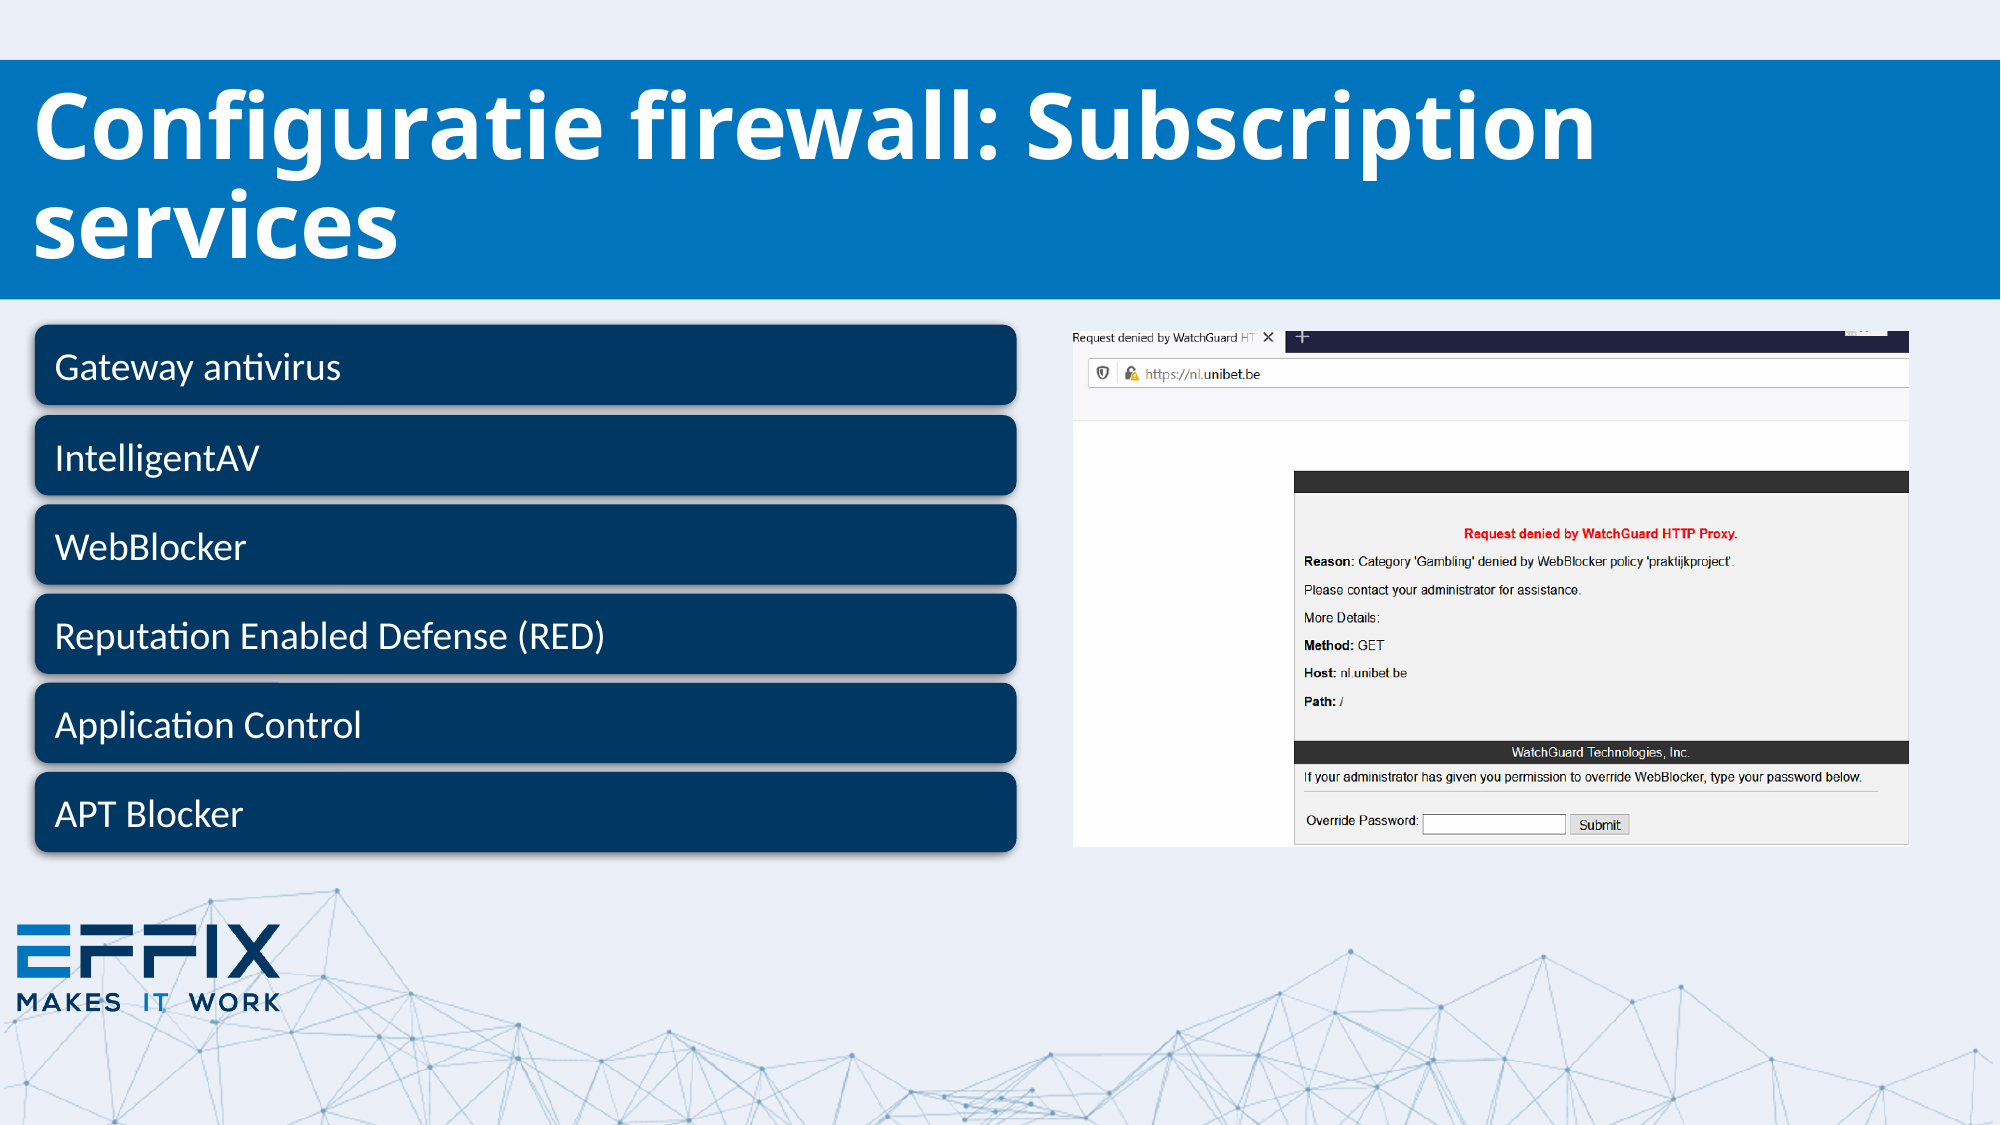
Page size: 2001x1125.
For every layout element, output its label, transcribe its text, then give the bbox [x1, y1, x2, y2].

title Configuratie firewall: Subscription services [17, 70, 1743, 289]
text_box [34, 315, 1017, 863]
picture [1073, 331, 1909, 847]
picture [17, 924, 280, 1012]
